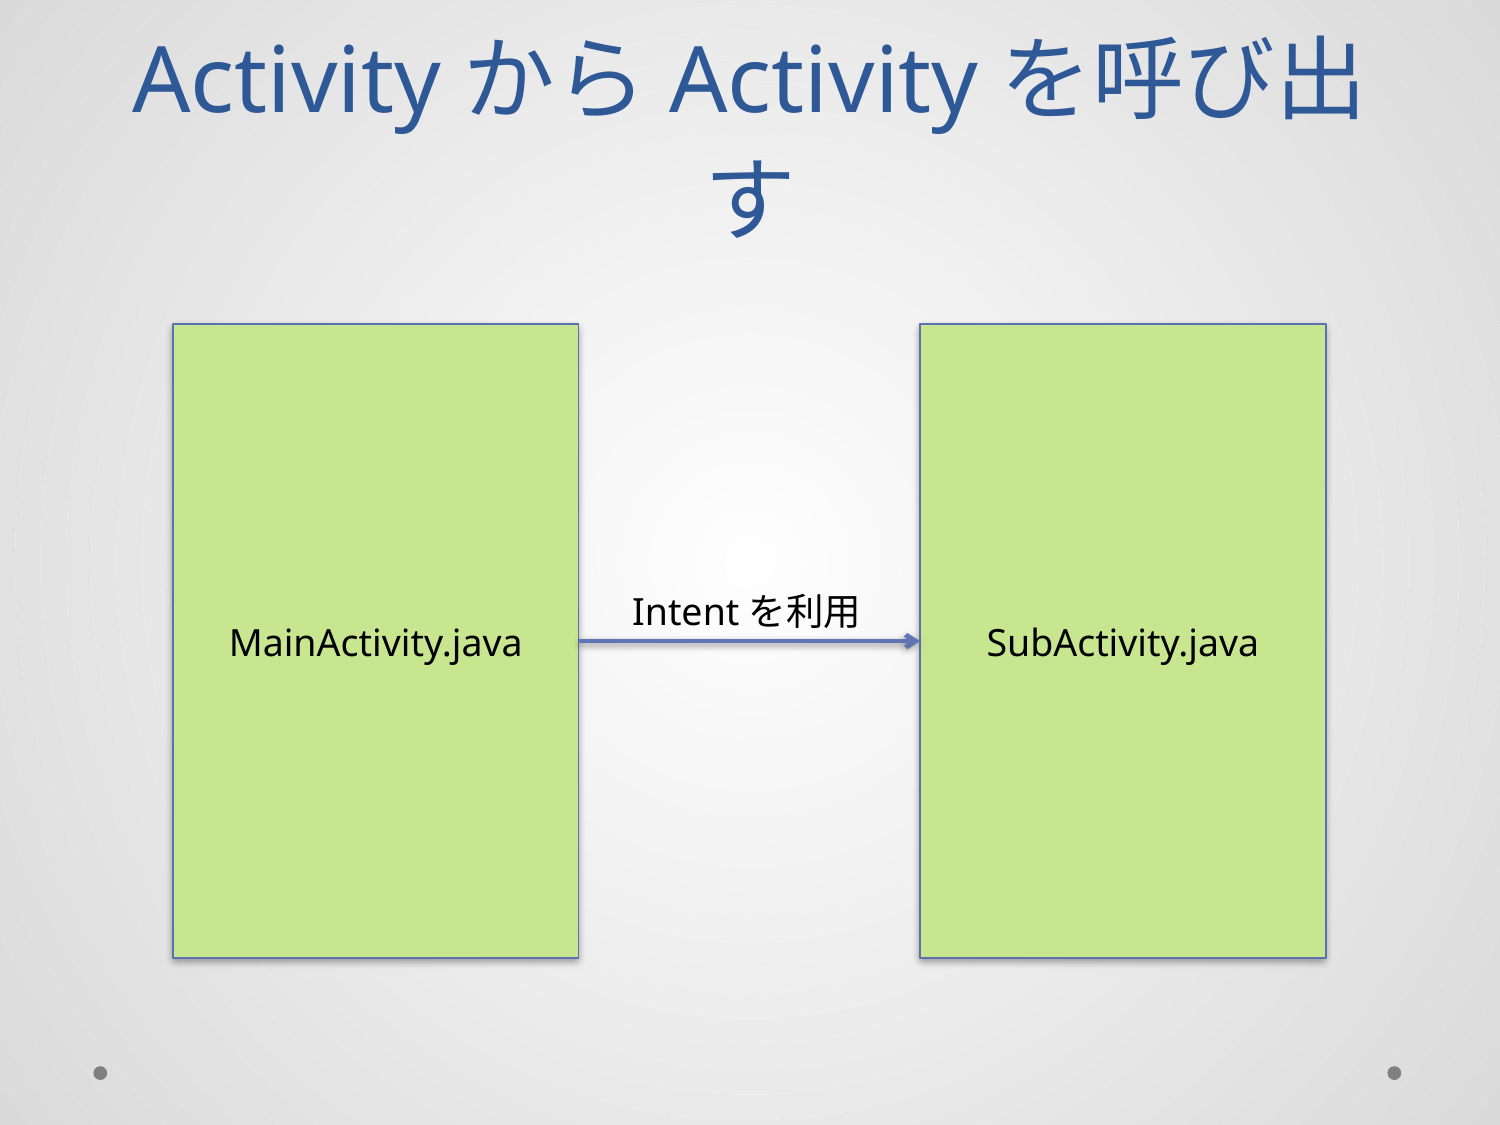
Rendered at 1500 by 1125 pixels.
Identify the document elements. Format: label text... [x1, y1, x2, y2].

title ActivityからActivityを呼び出す [75, 0, 1425, 263]
text_box Intentを利用 [617, 580, 876, 640]
text_box MainActivity.java [172, 323, 579, 959]
text_box SubActivity.java [919, 323, 1327, 959]
